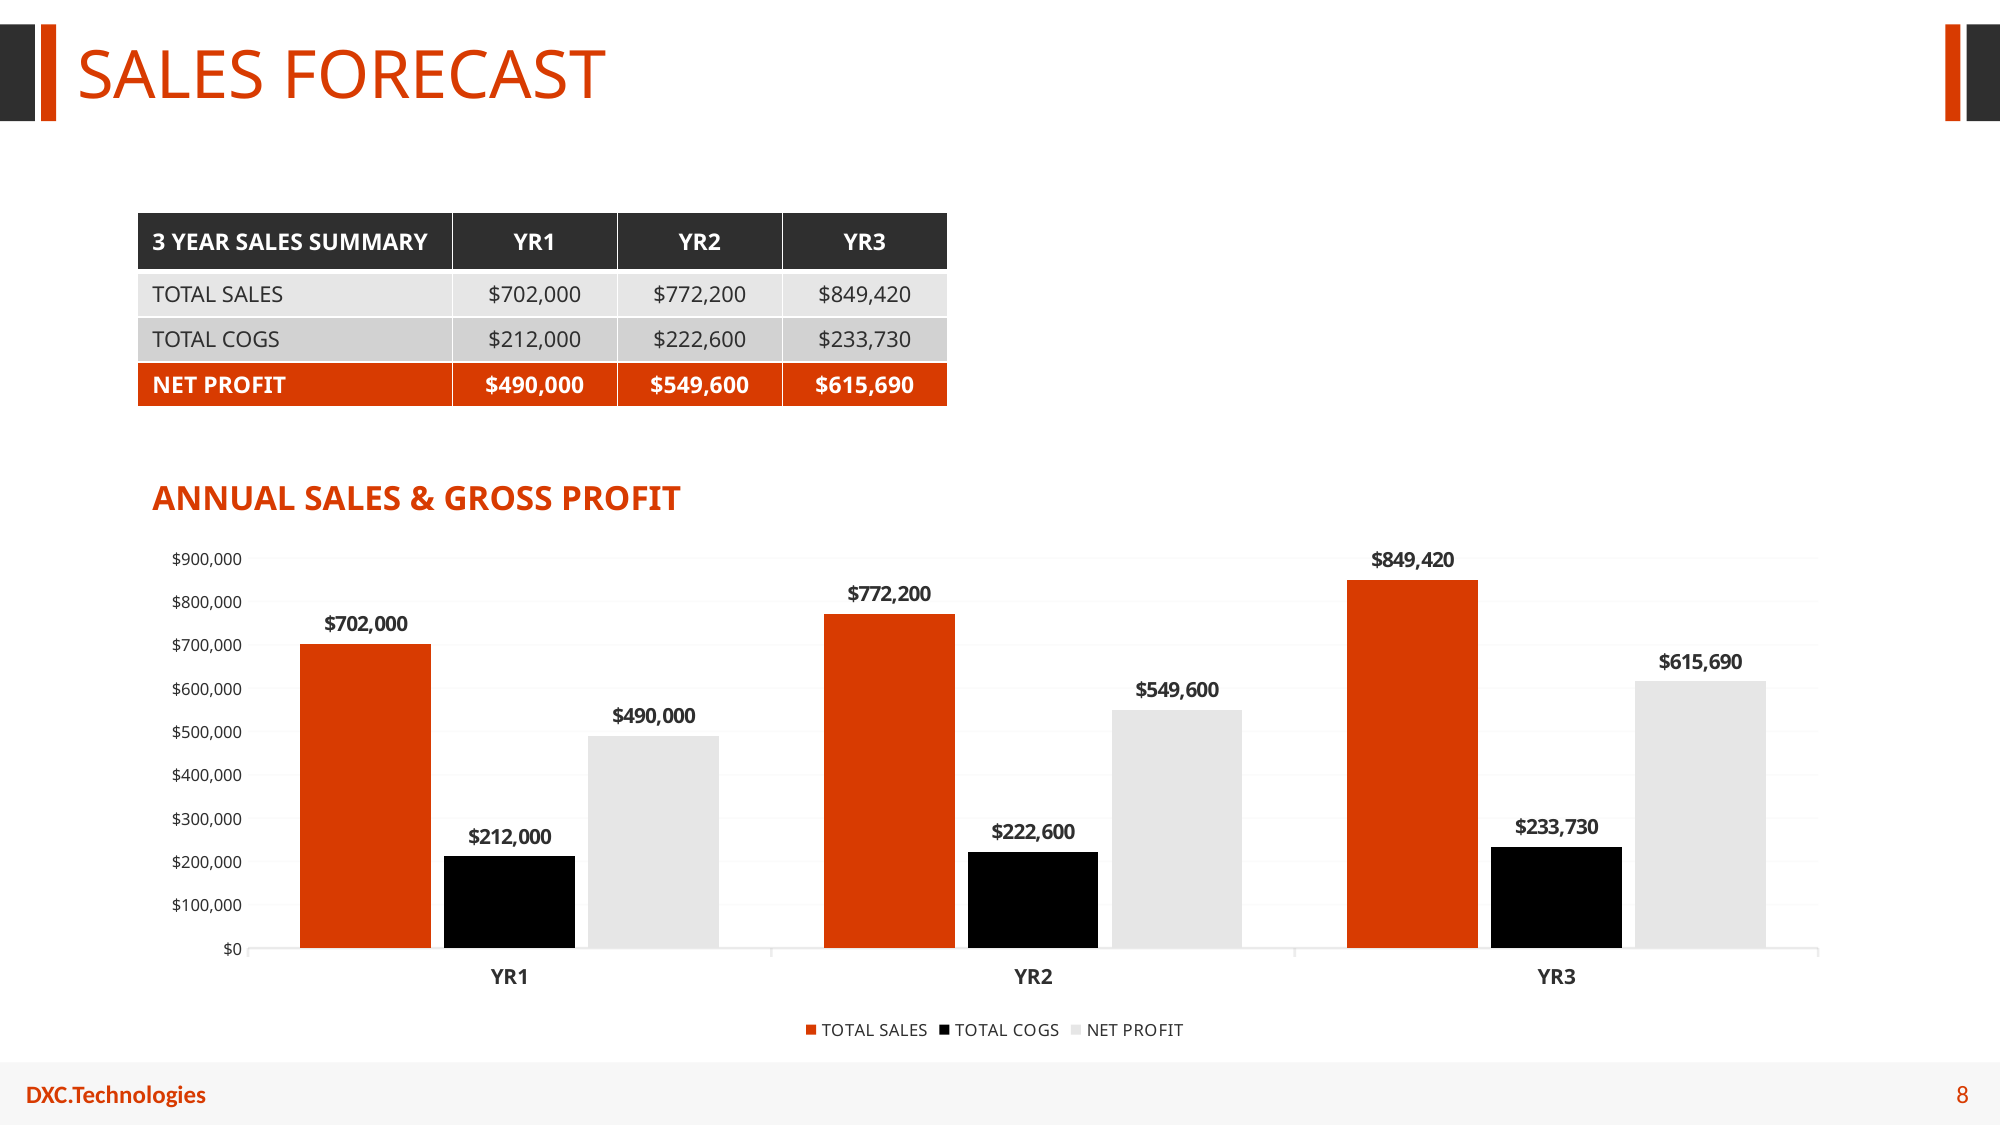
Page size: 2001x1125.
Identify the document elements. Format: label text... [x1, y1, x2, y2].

text_box SALES FORECAST [62, 39, 1063, 119]
table_cell $212,000 [453, 318, 617, 361]
table_cell $772,200 [618, 274, 782, 316]
table_cell $549,600 [618, 363, 782, 406]
table_header 3 YEAR SALES SUMMARY [138, 213, 452, 269]
table_header YR1 [453, 213, 617, 269]
table_cell NET PROFIT [138, 363, 452, 406]
chart [137, 536, 1853, 1048]
table_cell $702,000 [453, 274, 617, 316]
table_cell $222,600 [618, 318, 782, 361]
table_cell TOTAL SALES [138, 274, 452, 316]
table_cell $615,690 [783, 363, 947, 406]
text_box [0, 24, 57, 122]
table_header YR3 [783, 213, 947, 269]
table_header YR2 [618, 213, 782, 269]
table_cell TOTAL COGS [138, 318, 452, 361]
table_cell $849,420 [783, 274, 947, 316]
text_box ANNUAL SALES & GROSS PROFIT [137, 469, 697, 524]
table_cell $490,000 [453, 363, 617, 406]
table_cell $233,730 [783, 318, 947, 361]
